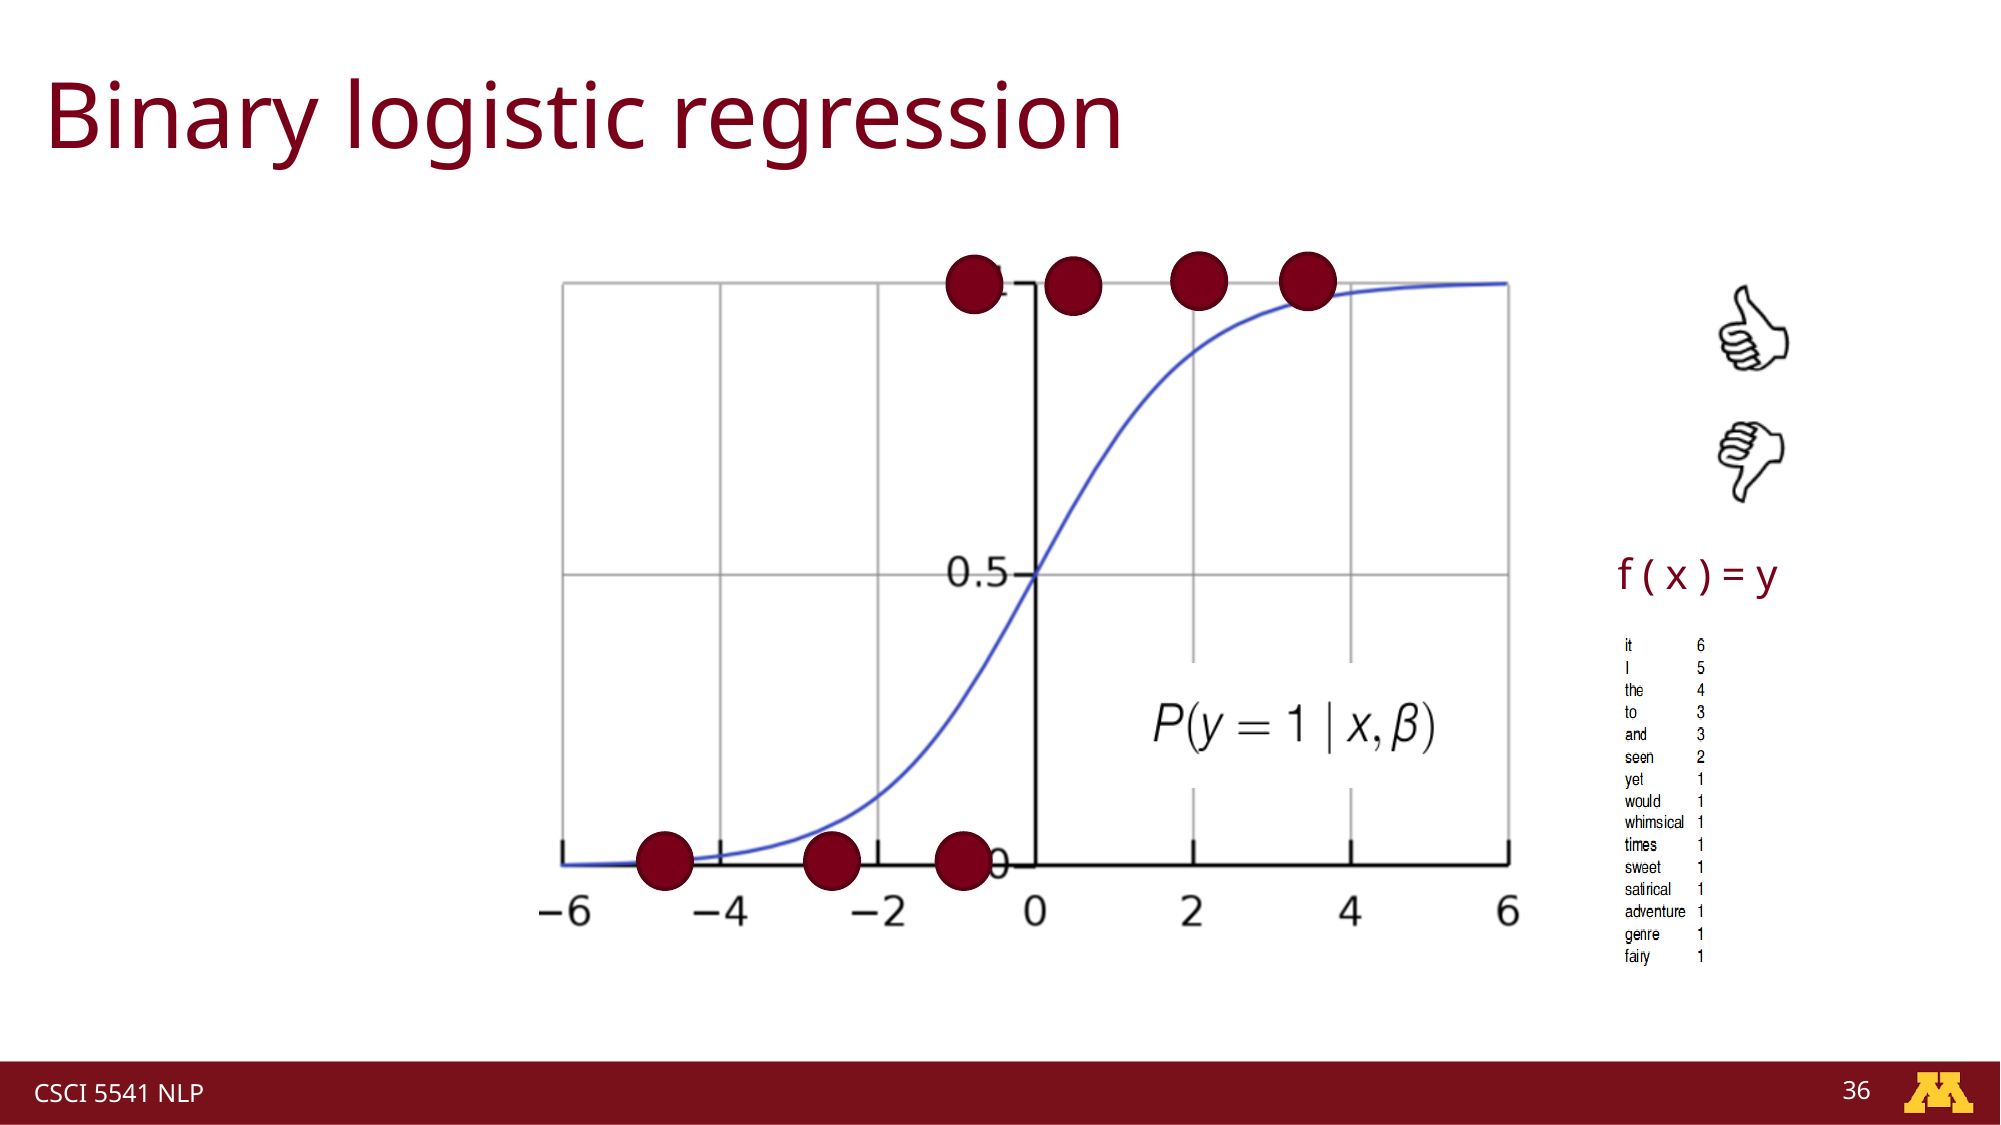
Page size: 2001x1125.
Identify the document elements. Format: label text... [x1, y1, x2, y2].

text_box [1294, 251, 1322, 255]
picture [0, 1061, 2000, 1125]
slide_number 36 [1751, 1061, 1886, 1122]
title Binary logistic regression [32, 17, 1976, 206]
text_box f ( x ) = y [1602, 540, 1828, 606]
picture [1621, 605, 1716, 969]
text_box [1185, 251, 1214, 255]
picture [538, 256, 1543, 957]
picture [1683, 265, 1844, 541]
